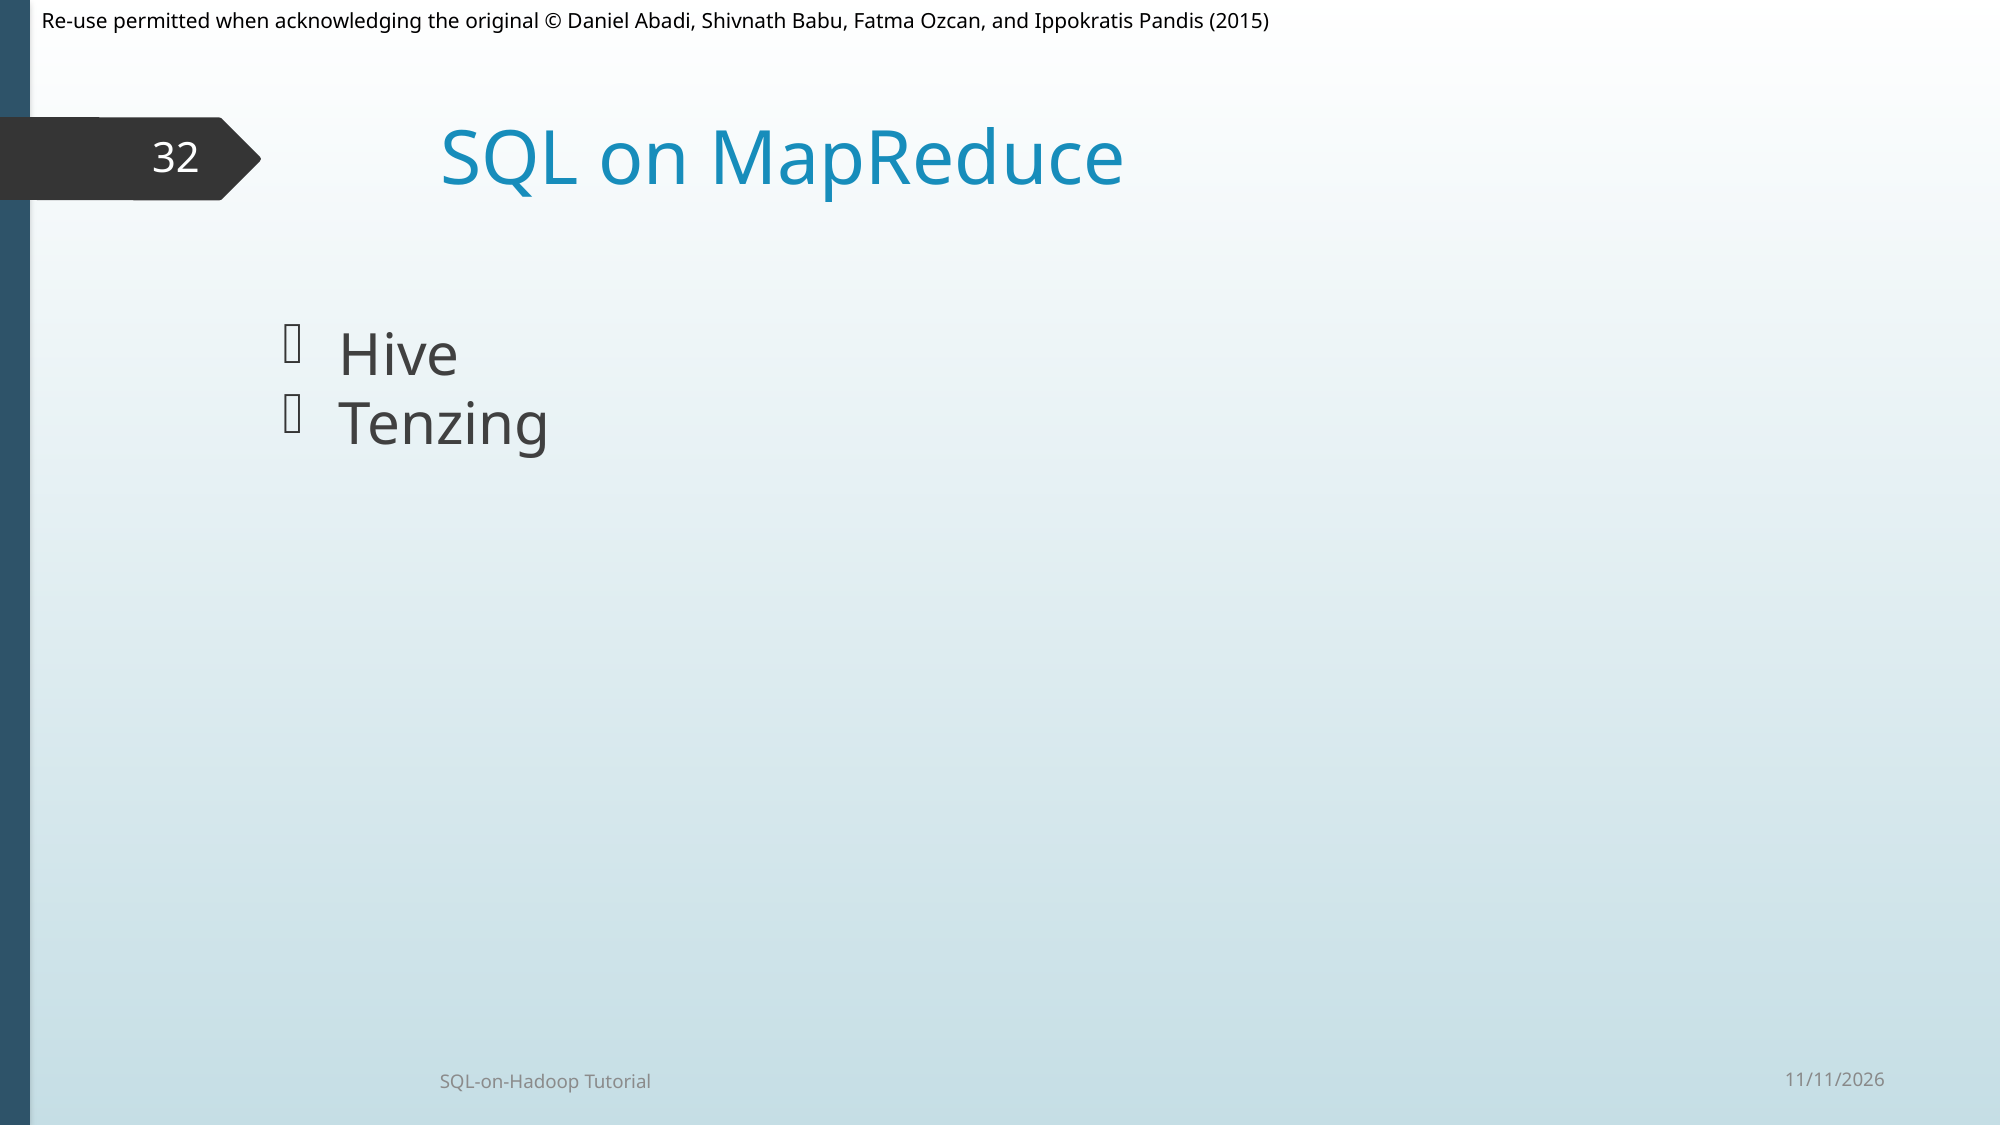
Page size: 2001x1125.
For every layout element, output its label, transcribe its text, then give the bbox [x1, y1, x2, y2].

footer SQL-on-Hadoop Tutorial [424, 1051, 1675, 1112]
title SQL on MapReduce [425, 102, 1888, 313]
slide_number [1711, 1050, 1900, 1112]
list Hive Tenzing [267, 328, 1958, 1069]
slide_number 32 [87, 129, 216, 189]
